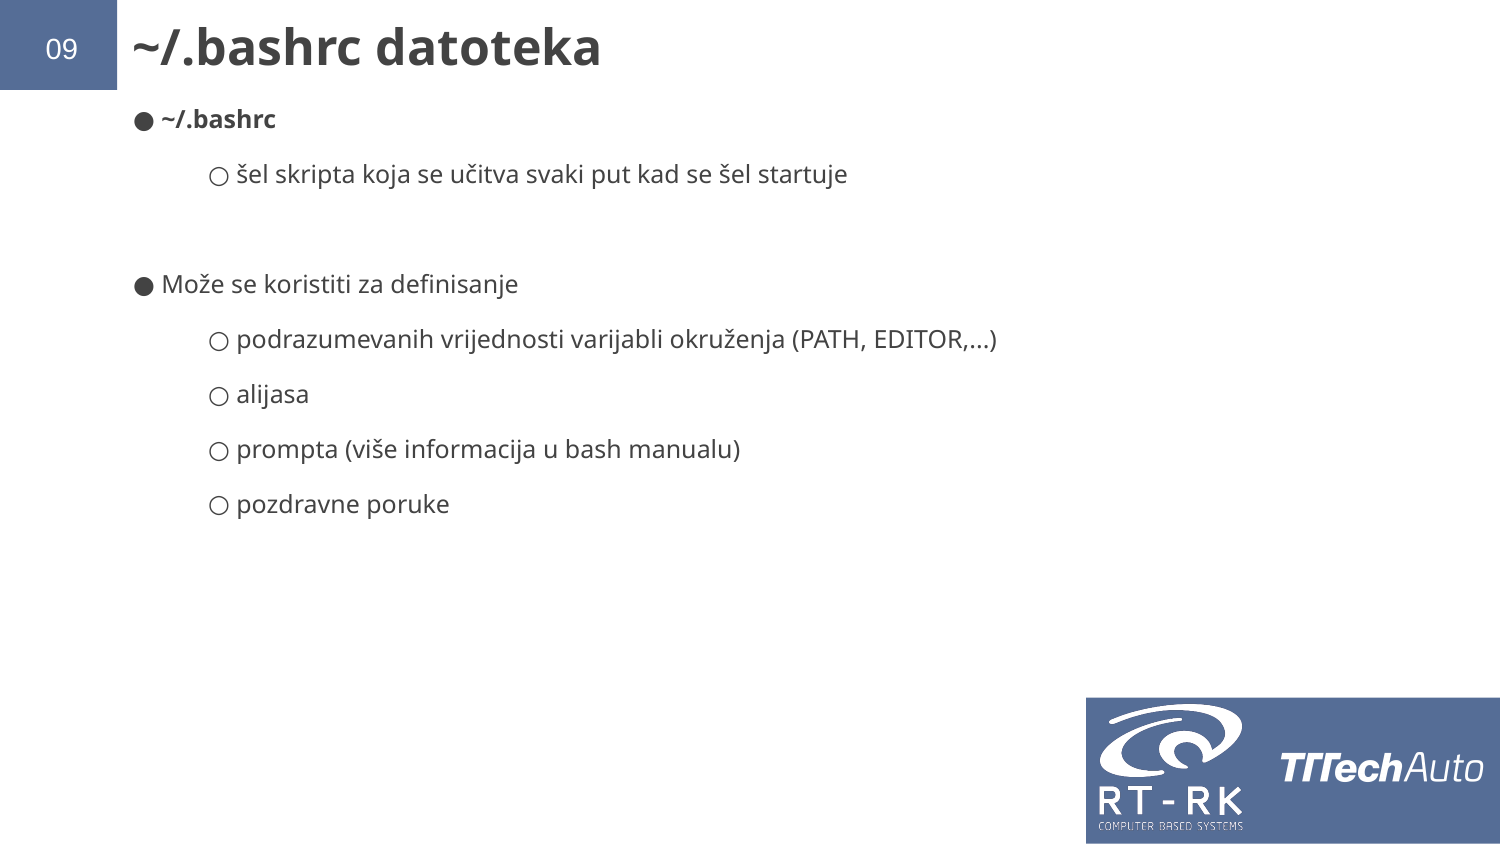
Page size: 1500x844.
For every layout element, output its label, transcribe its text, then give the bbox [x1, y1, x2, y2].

text_box [1255, 697, 1500, 844]
picture [1088, 697, 1254, 838]
text_box 09 [0, 0, 94, 95]
subtitle ~/.bashrc šel skripta koja se učitva svaki put kad se šel startuje Može se koristiti za definisanje podrazumevanih vrijednosti varijabli okruženja (PATH, EDITOR,...) alijasa prompta (više informacija u bash manualu) pozdravne poruke [118, 88, 1449, 844]
title ~/.bashrc datoteka [118, 0, 1188, 80]
picture [1265, 737, 1498, 798]
text_box [94, 0, 118, 90]
